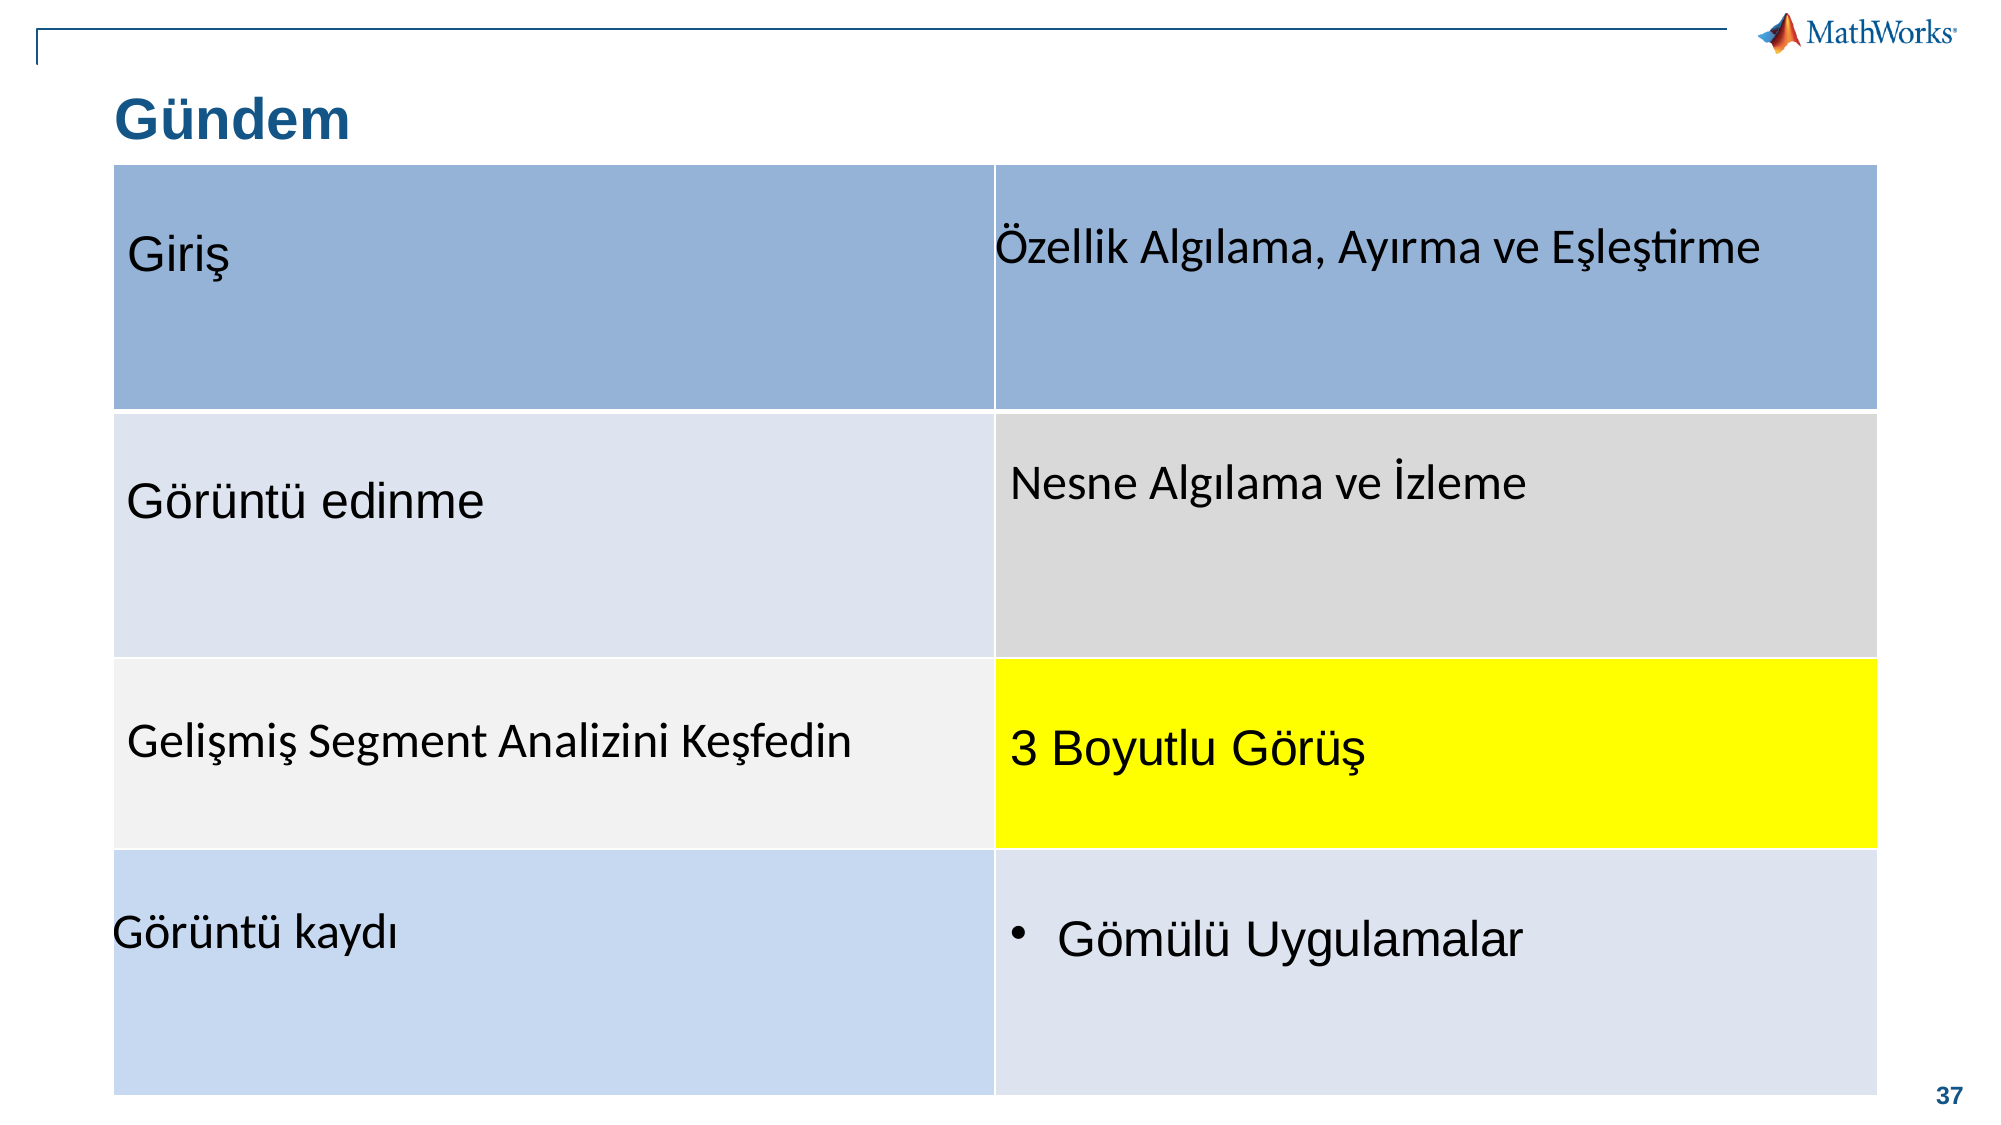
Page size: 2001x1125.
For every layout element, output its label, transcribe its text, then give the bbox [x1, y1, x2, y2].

slide_number 37 [1929, 1079, 1971, 1125]
table_cell 3 Boyutlu Görüş [996, 659, 1877, 848]
table_cell Görüntü edinme [114, 414, 994, 657]
table_header Giriş [114, 165, 994, 409]
table_cell Gelişmiş Segment Analizini Keşfedin [114, 659, 994, 848]
title Gündem [112, 78, 425, 164]
table_cell Nesne Algılama ve İzleme [996, 414, 1877, 657]
table_cell Görüntü kaydı [114, 850, 994, 1095]
table_header Özellik Algılama, Ayırma ve Eşleştirme [996, 165, 1877, 409]
picture [1757, 13, 1957, 54]
table_cell Gömülü Uygulamalar [996, 850, 1877, 1095]
